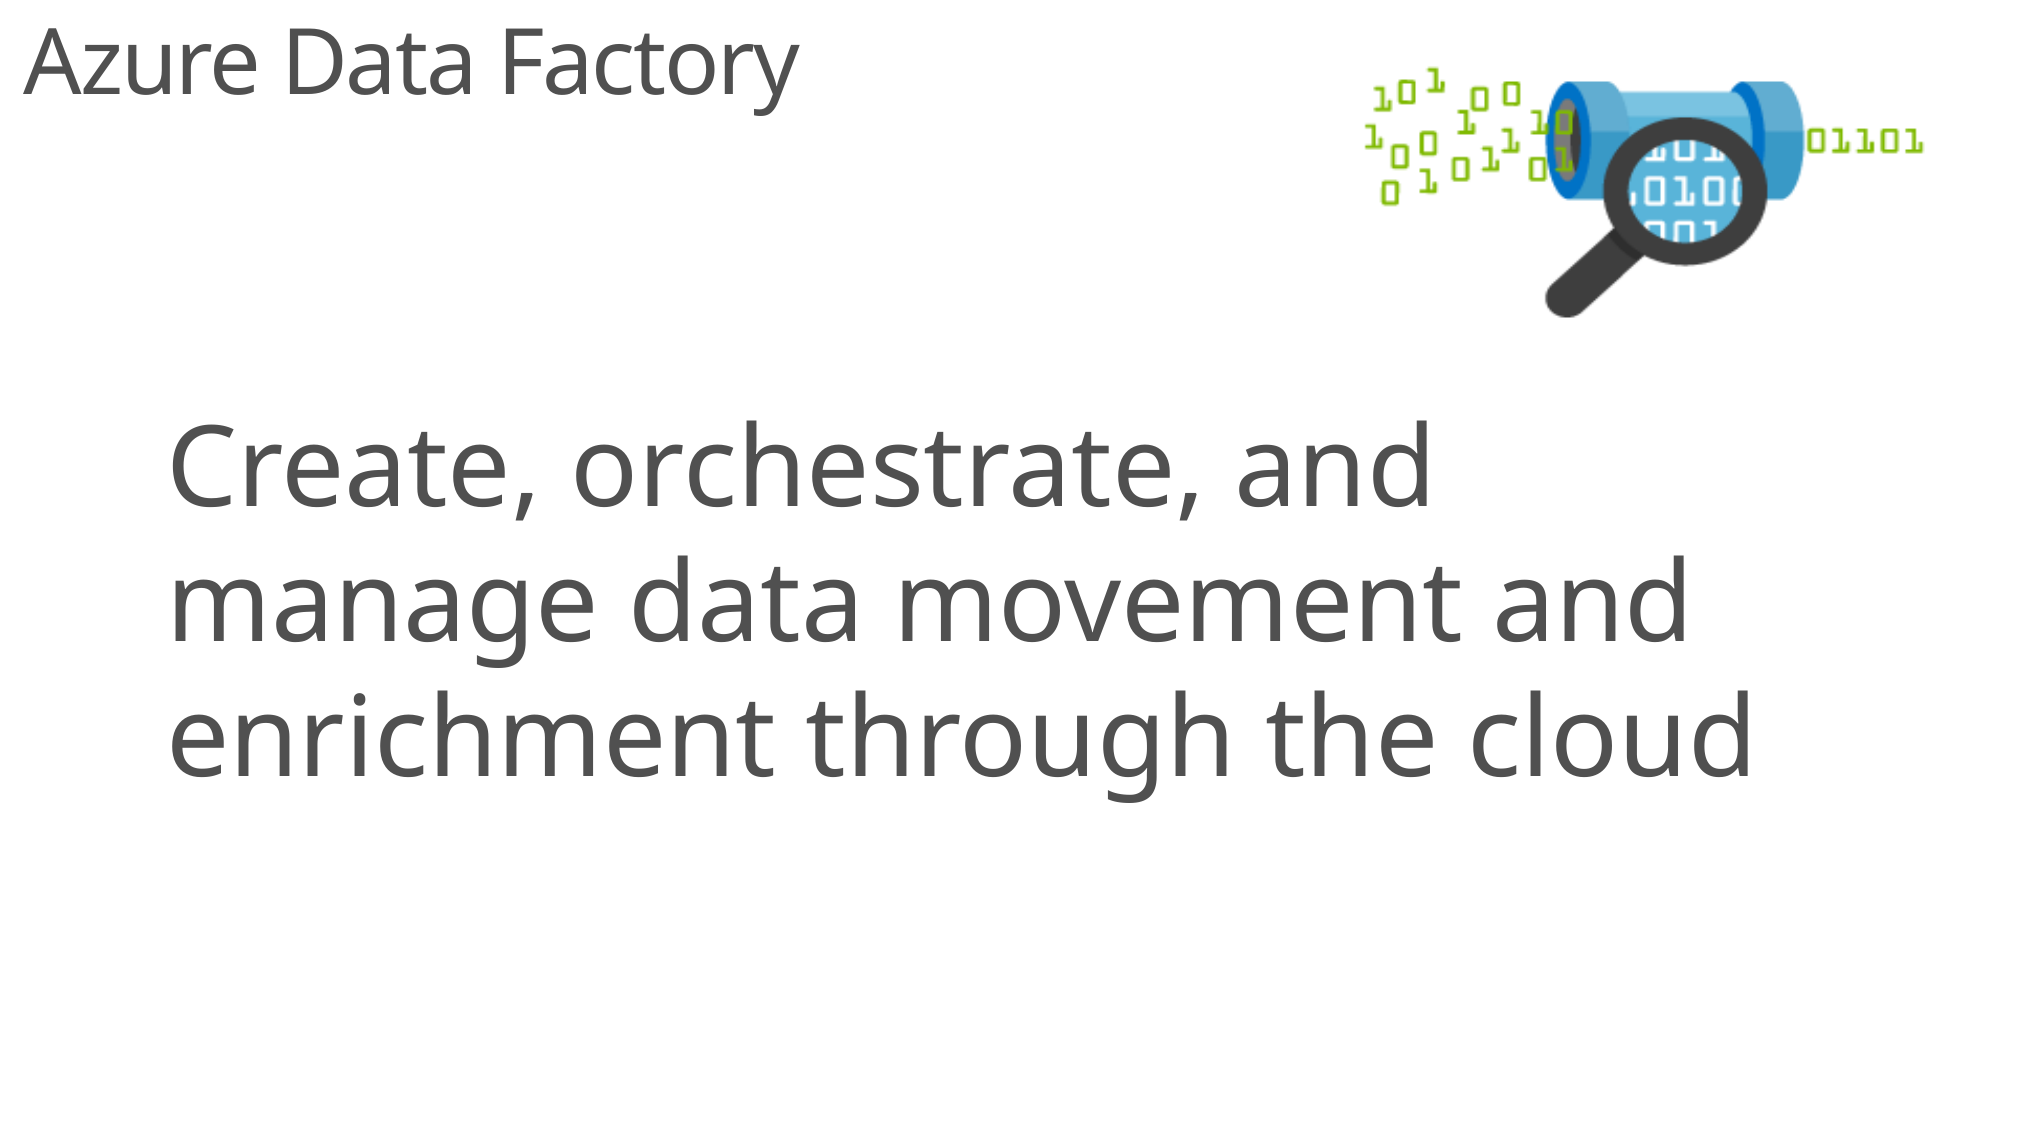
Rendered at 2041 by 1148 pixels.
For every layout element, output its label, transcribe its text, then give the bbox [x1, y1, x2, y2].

text_box Create, orchestrate, and manage data movement and enrichment through the cloud [151, 386, 1889, 807]
title Azure Data Factory [0, 0, 1950, 194]
picture [1349, 48, 1951, 333]
